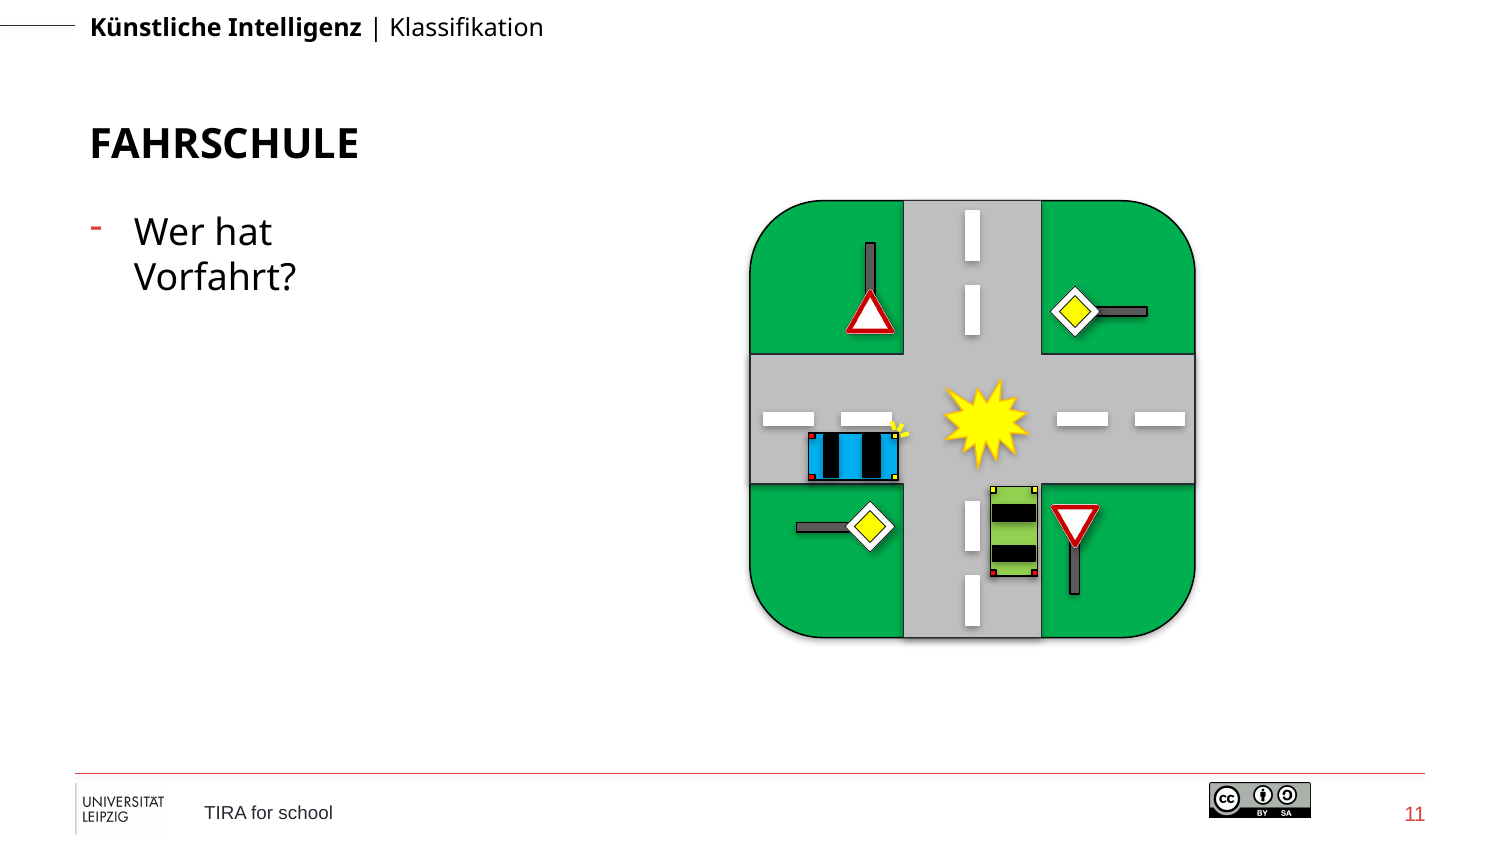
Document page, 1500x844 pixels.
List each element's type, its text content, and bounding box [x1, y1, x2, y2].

picture [75, 782, 165, 836]
list Wer hat Vorfahrt? [75, 200, 448, 291]
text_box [808, 421, 910, 481]
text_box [749, 200, 1196, 638]
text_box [989, 486, 1038, 577]
title Fahrschule [75, 50, 1426, 175]
picture [1209, 782, 1311, 818]
slide_number 11 [1303, 800, 1426, 834]
